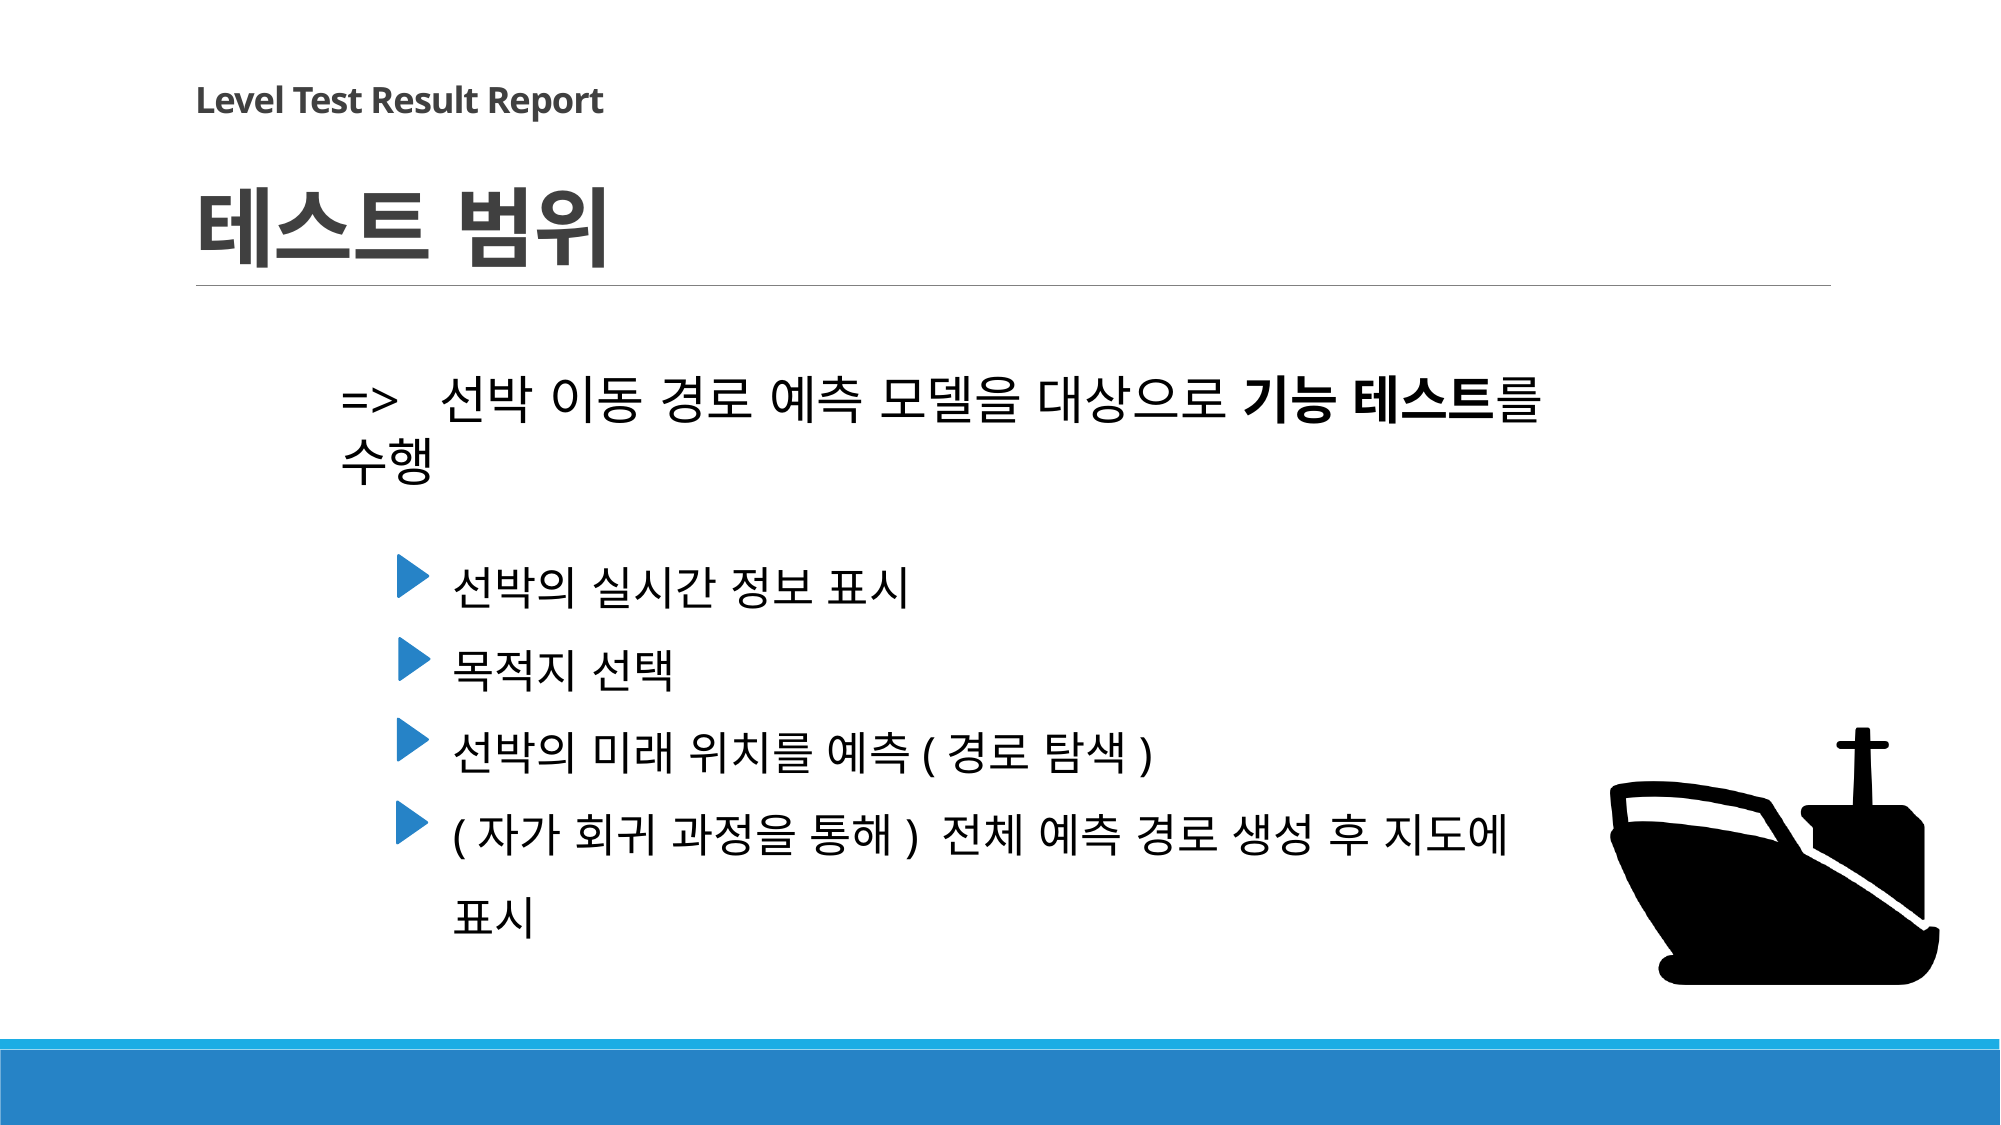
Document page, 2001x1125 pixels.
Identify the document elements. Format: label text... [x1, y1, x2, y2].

text_box [396, 717, 429, 762]
title Level Test Result Report 테스트 범위 [180, 47, 1830, 285]
text_box [398, 637, 431, 681]
text_box [397, 554, 430, 598]
text_box => 선박 이동 경로 예측 모델을 대상으로 기능 테스트를 수행 [325, 359, 1645, 500]
text_box 선박의 실시간 정보 표시 목적지 선택 선박의 미래 위치를 예측(경로 탐색) (자가 회귀 과정을 통해) 전체 예측 경로 생성 후 지도에 표시 [438, 525, 1592, 952]
text_box [396, 800, 429, 845]
picture [1561, 693, 1969, 1016]
